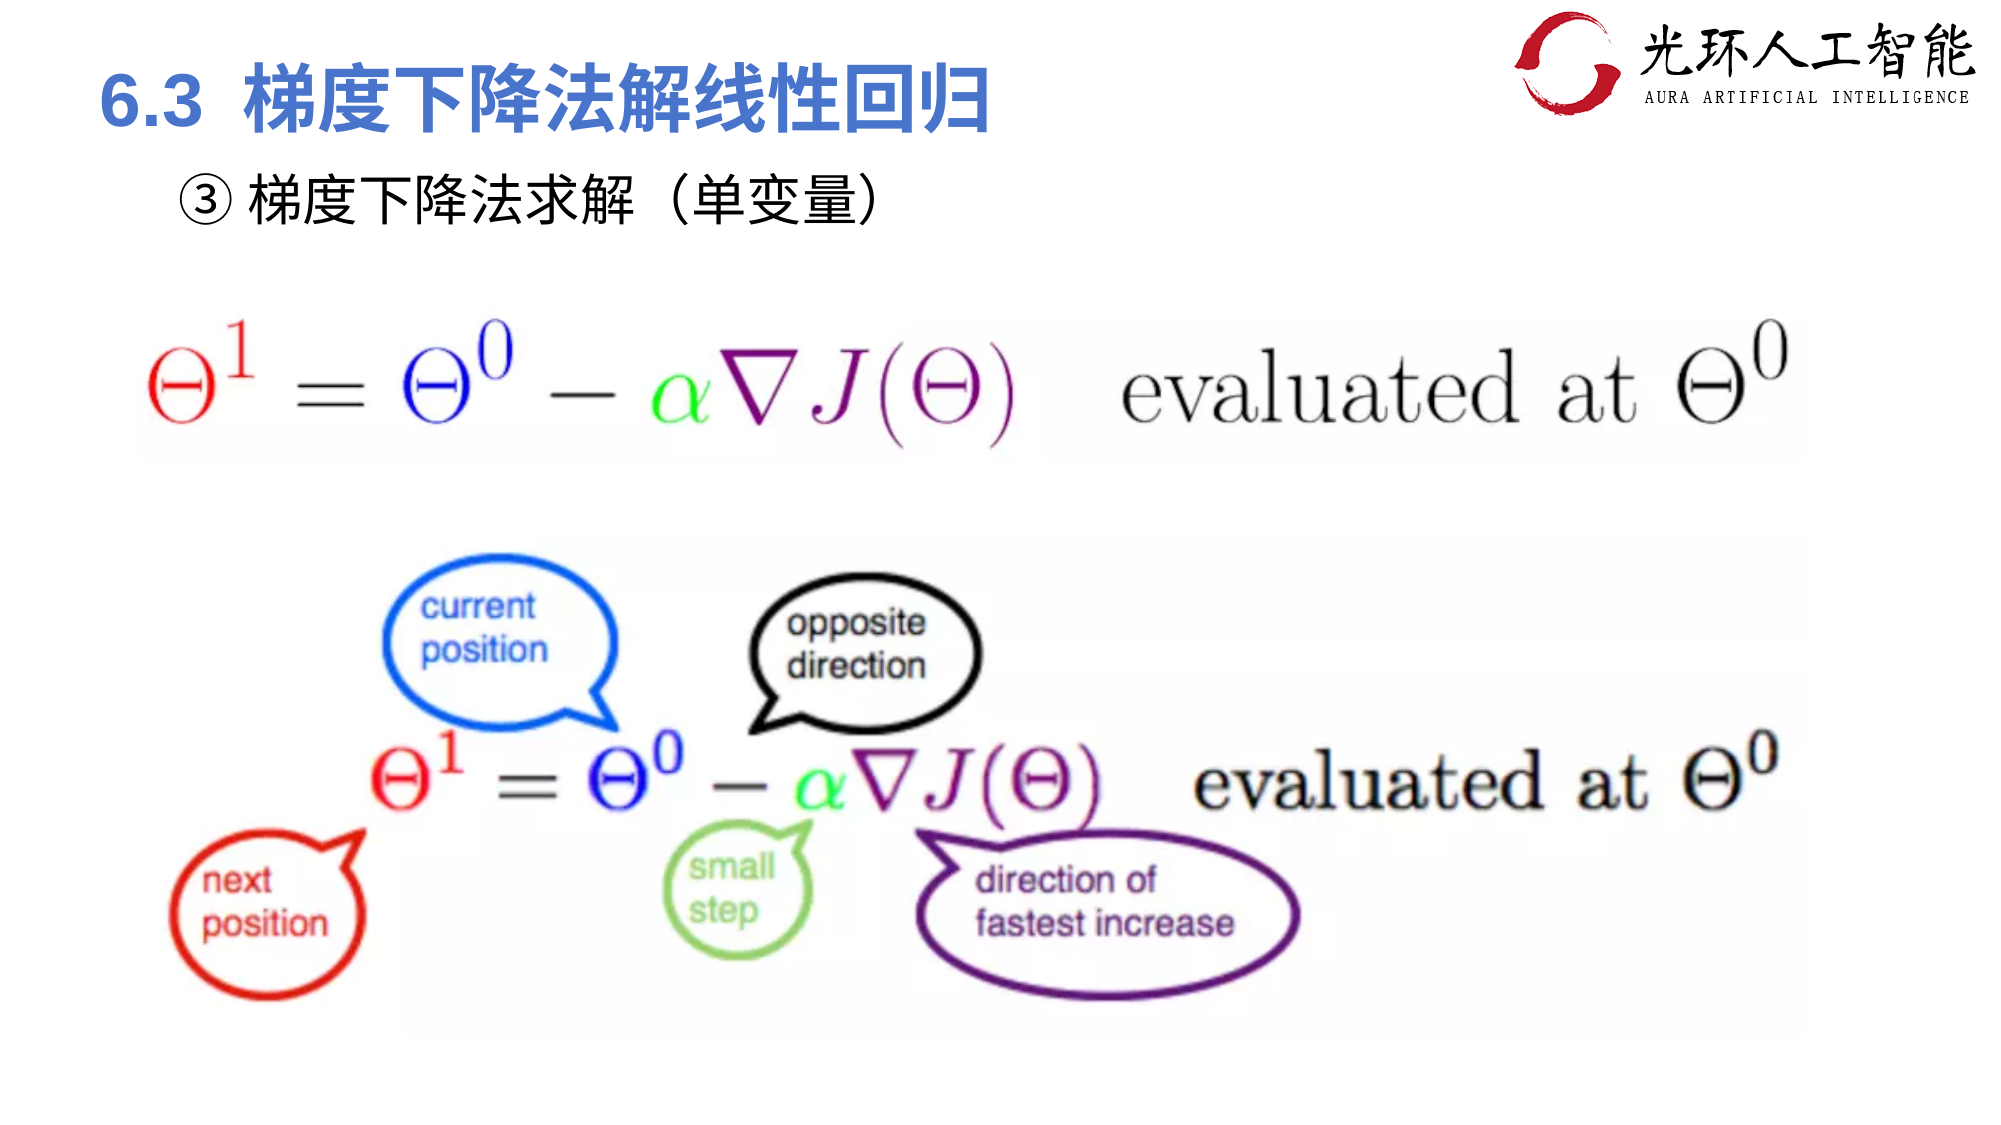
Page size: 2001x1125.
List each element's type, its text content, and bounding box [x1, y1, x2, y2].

picture [136, 293, 1805, 462]
text_box 6.3 梯度下降法解线性回归 [99, 38, 1900, 155]
picture [136, 536, 1805, 1038]
text_box ③梯度下降法求解（单变量） [163, 157, 929, 293]
picture [1512, 9, 1976, 117]
